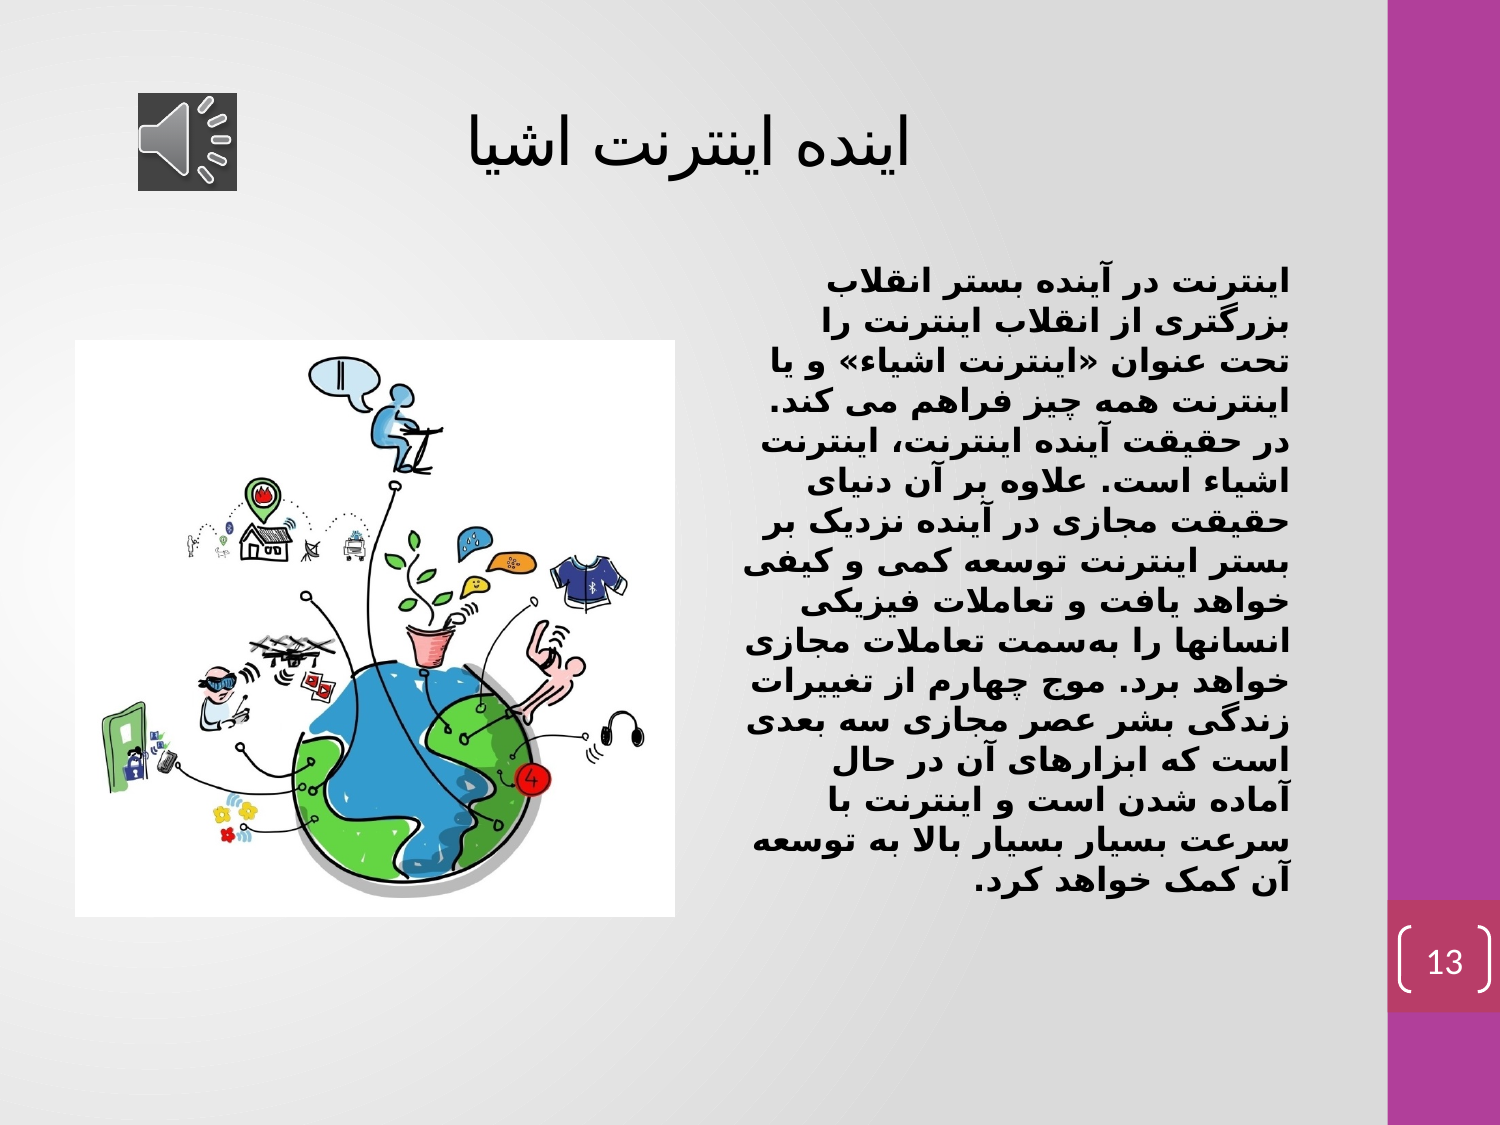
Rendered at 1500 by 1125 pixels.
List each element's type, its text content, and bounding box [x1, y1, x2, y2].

picture [136, 91, 238, 193]
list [74, 340, 676, 917]
slide_number 13 [1397, 925, 1492, 994]
list اینترنت در آینده بستر انقلاب بزرگتری از انقلاب اینترنت را تحت عنوان «اینترنت اشیاء» و یا اینترنت همه چیز فراهم می کند. در حقیقت آینده اینترنت، اینترنت اشیاء است. علاوه بر آن دنیای حقیقت مجازی در آینده نزدیک بر بستر اینترنت توسعه کمی و کیفی خواهد یافت و تعاملات فیزیکی انسانها را به‌سمت تعاملات مجازی خواهد برد. موج چهارم از تغییرات زندگی بشر عصر مجازی سه بعدی است که ابزارهای آن در حال آماده شدن است و اینترنت با سرعت بسیار بسیار بالا به توسعه آن کمک خواهد کرد. [725, 251, 1325, 1005]
title اینده اینترنت اشیا [75, 45, 1325, 233]
